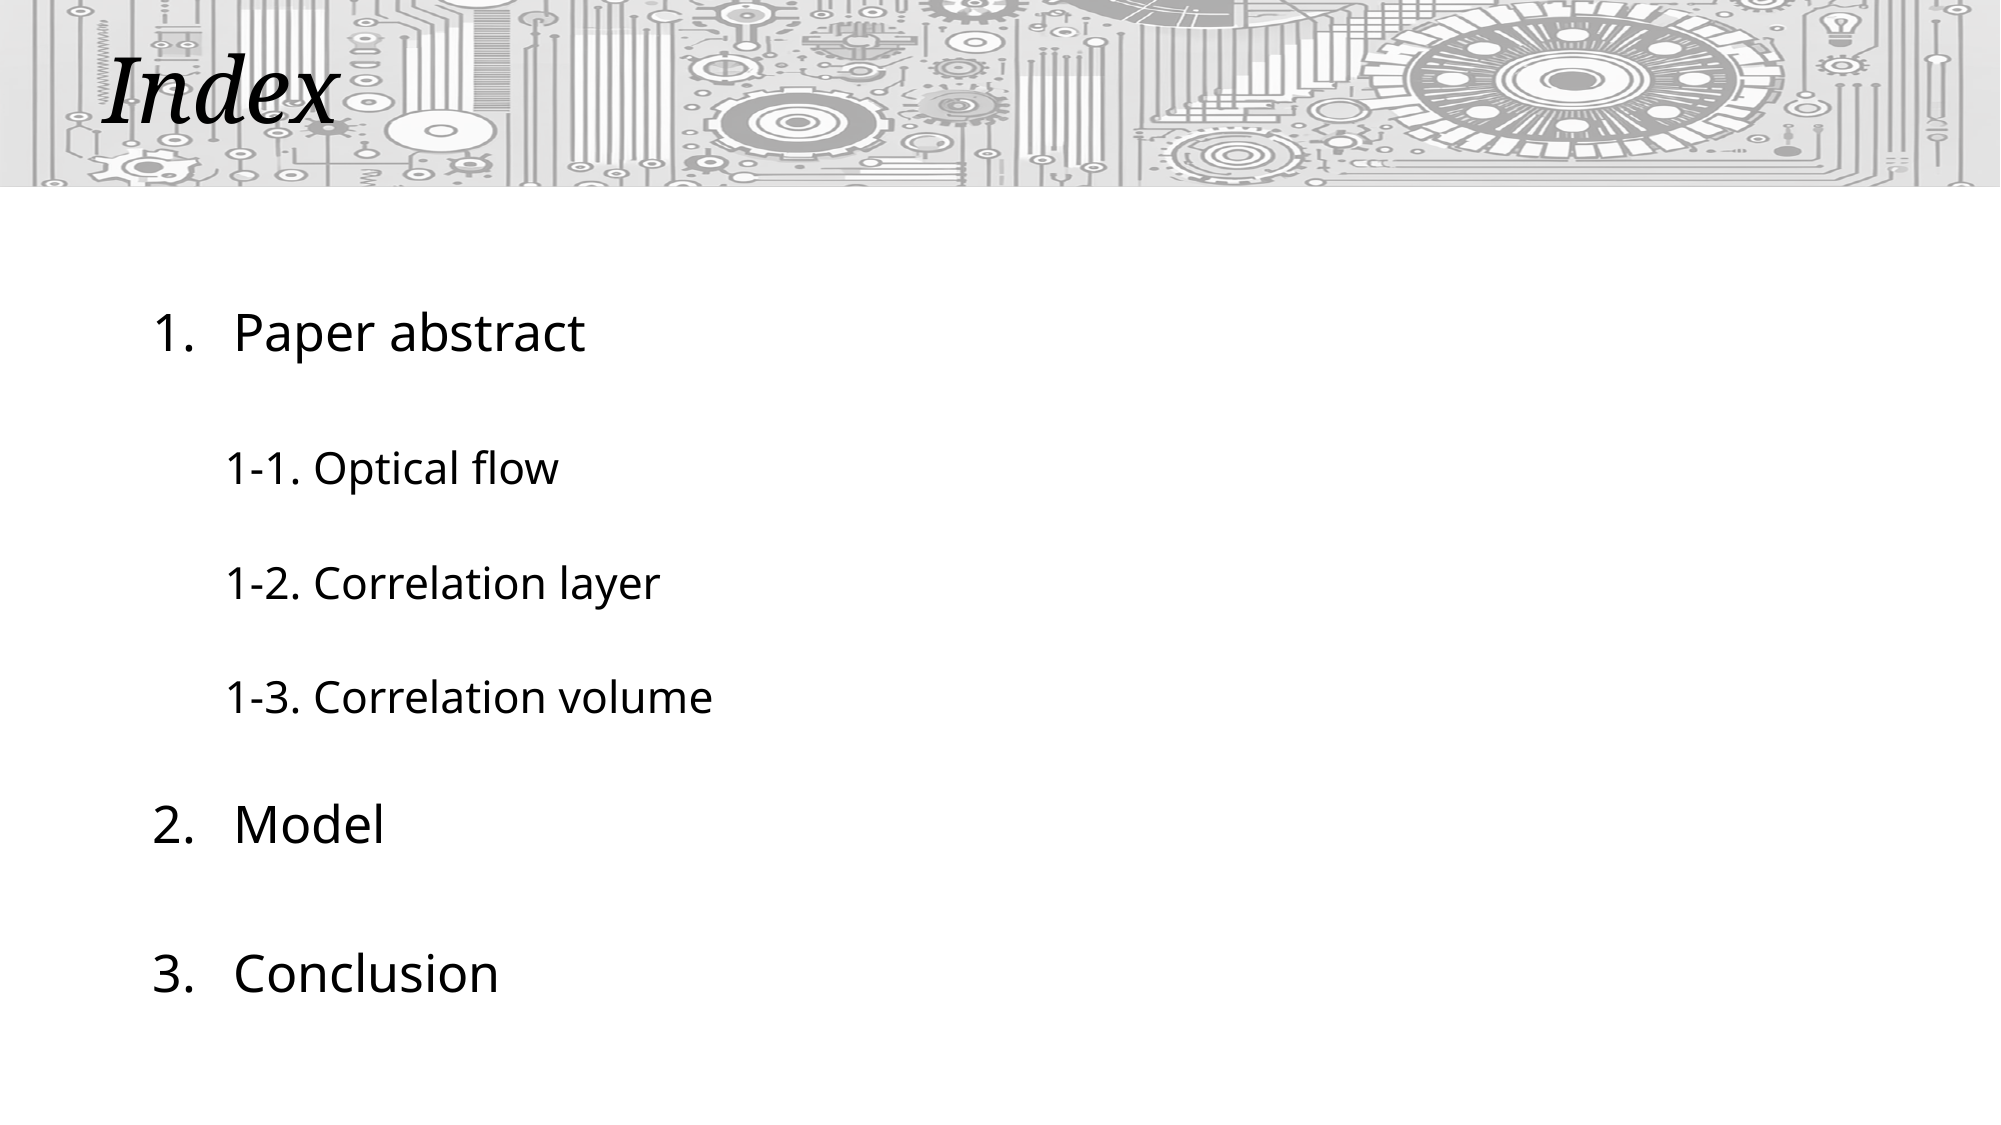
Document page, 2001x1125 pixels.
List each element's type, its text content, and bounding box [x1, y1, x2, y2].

list Paper abstract 1-1. Optical flow 1-2. Correlation layer 1-3. Correlation volume Model Conclusion [137, 299, 1863, 1014]
text_box [1814, 0, 2000, 188]
text_box [0, 0, 88, 188]
title Index [88, 0, 1814, 188]
